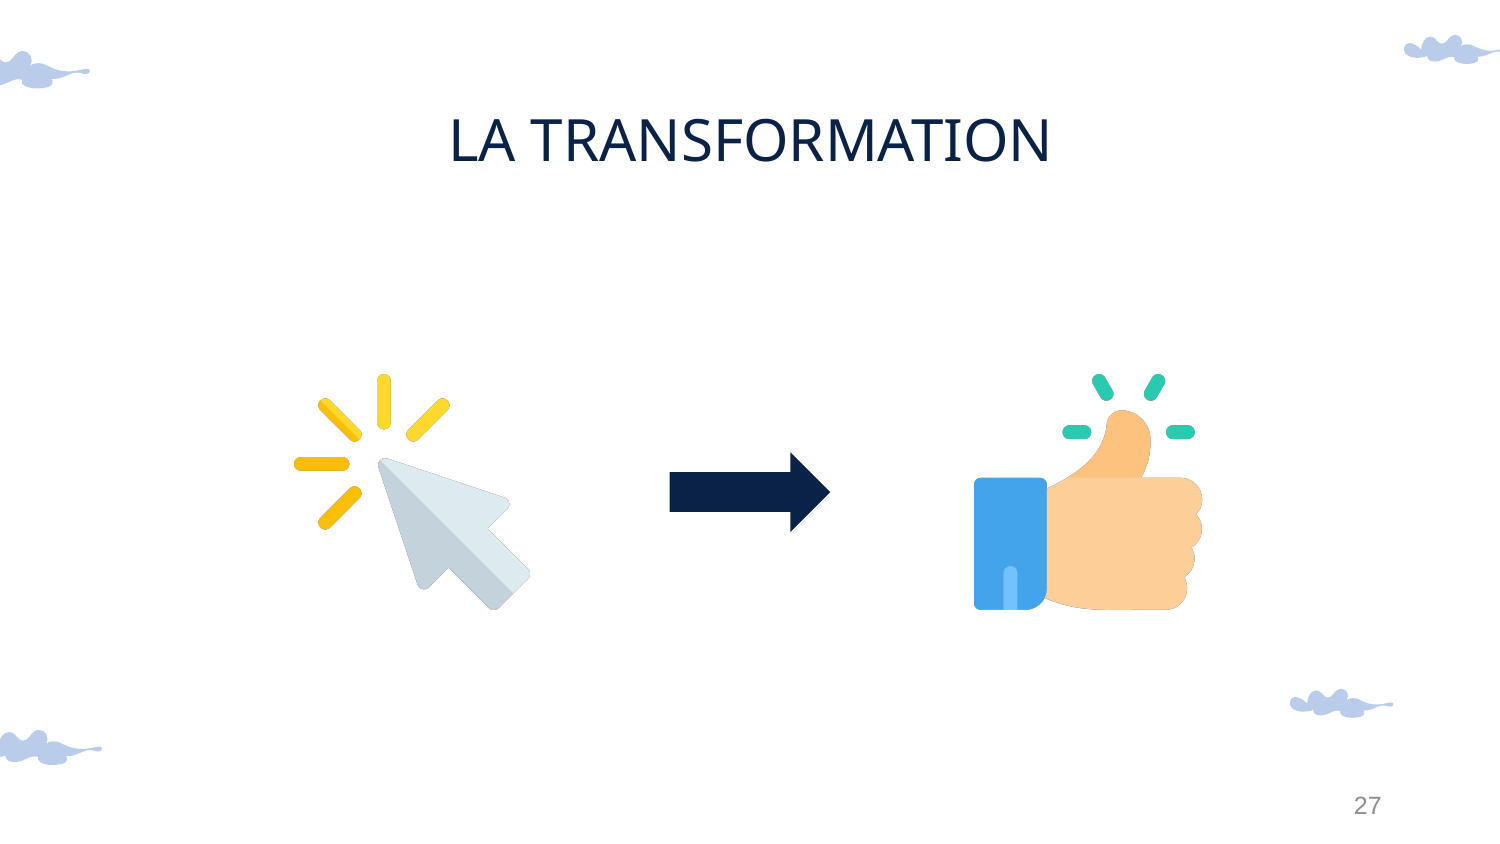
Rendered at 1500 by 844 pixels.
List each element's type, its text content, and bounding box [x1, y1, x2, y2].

picture [294, 374, 530, 610]
text_box [667, 450, 833, 534]
slide_number 27 [1059, 782, 1397, 828]
title LA TRANSFORMATION [116, 88, 1385, 183]
picture [970, 374, 1206, 610]
